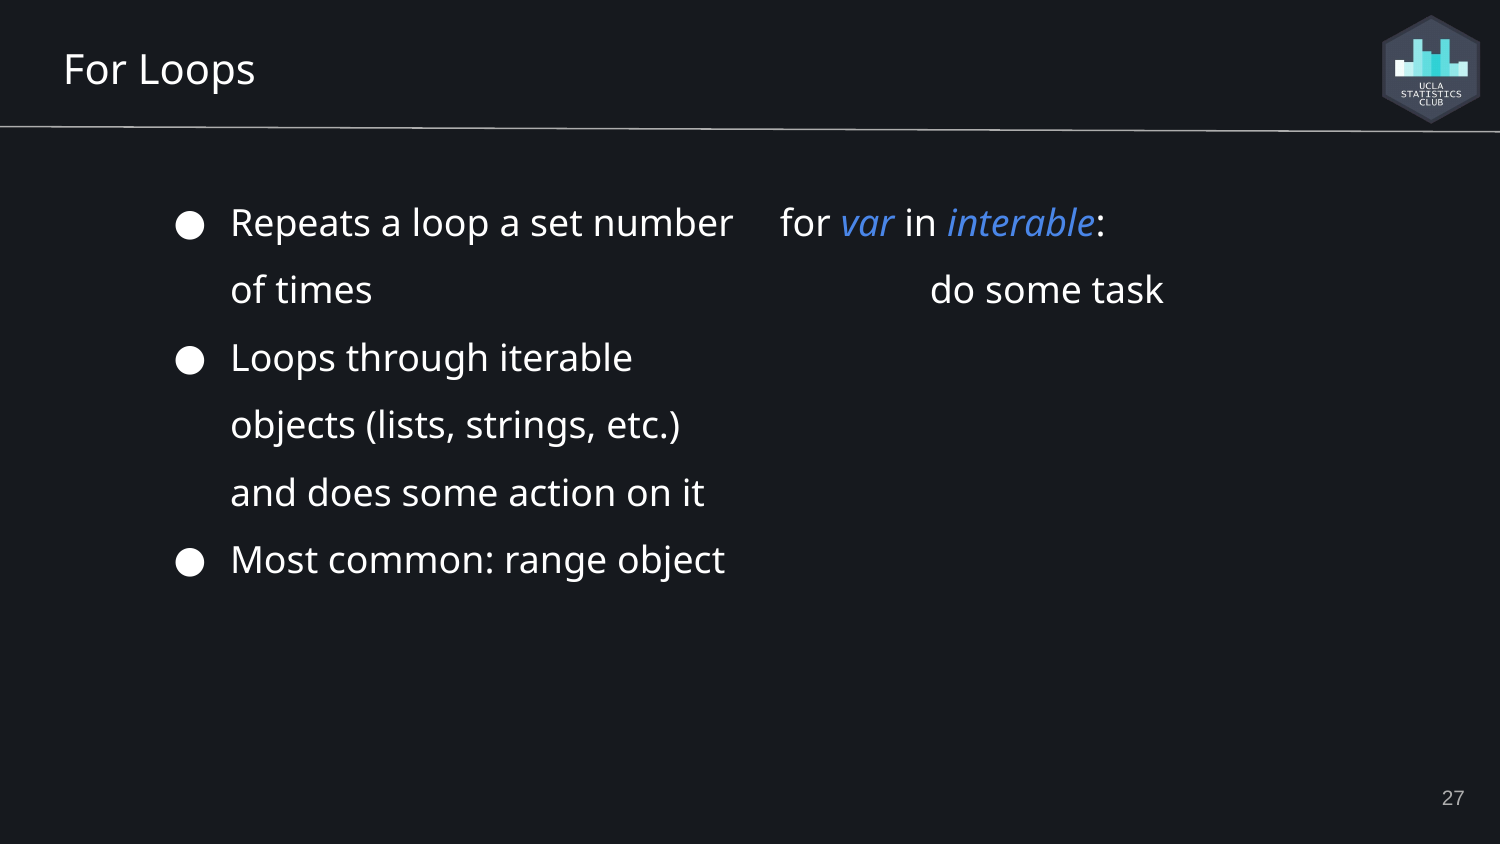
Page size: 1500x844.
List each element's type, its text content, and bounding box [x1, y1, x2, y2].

slide_number ‹#› [1389, 764, 1480, 830]
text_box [1488, 126, 1500, 133]
text_box Repeats a loop a set number of times Loops through iterable objects (lists, strings, etc.) and does some action on it Most common: range object [140, 161, 750, 765]
picture [1374, 12, 1488, 126]
text_box For Loops [47, 27, 1326, 124]
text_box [0, 126, 1372, 133]
text_box for var in interable: do some task [764, 161, 1375, 765]
